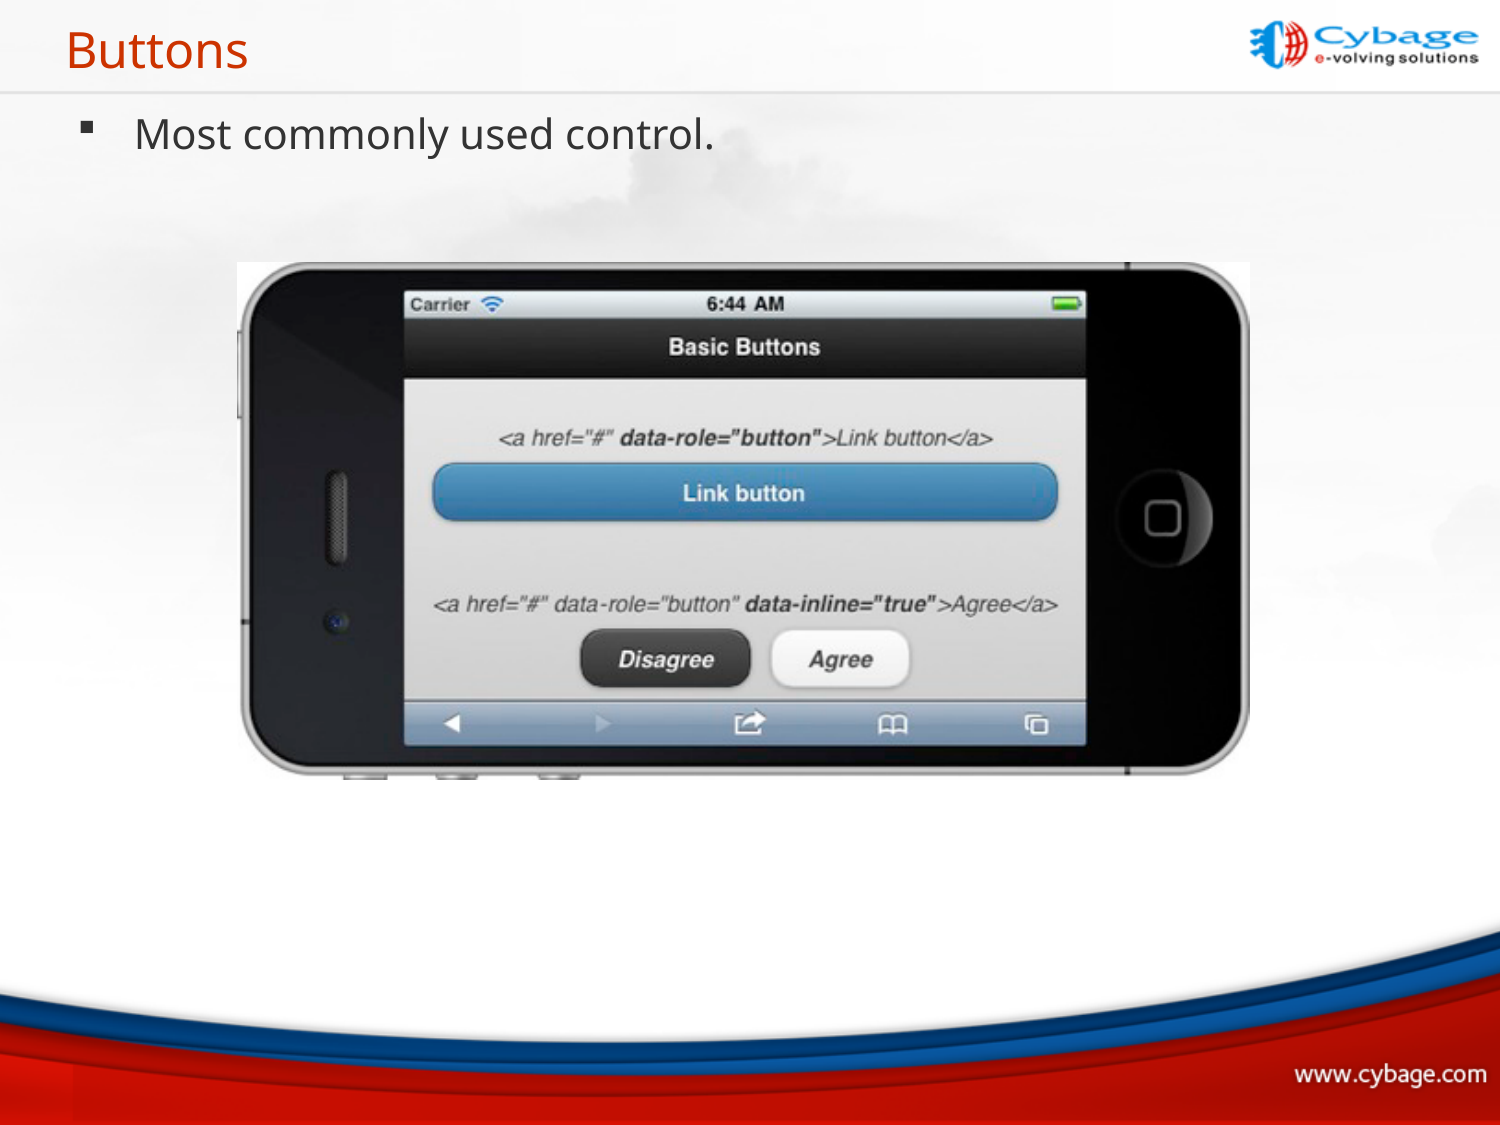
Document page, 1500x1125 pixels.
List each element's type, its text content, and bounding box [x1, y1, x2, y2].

list Most commonly used control. [62, 99, 1375, 925]
picture [0, 0, 1500, 1125]
title Buttons [50, 21, 1213, 75]
